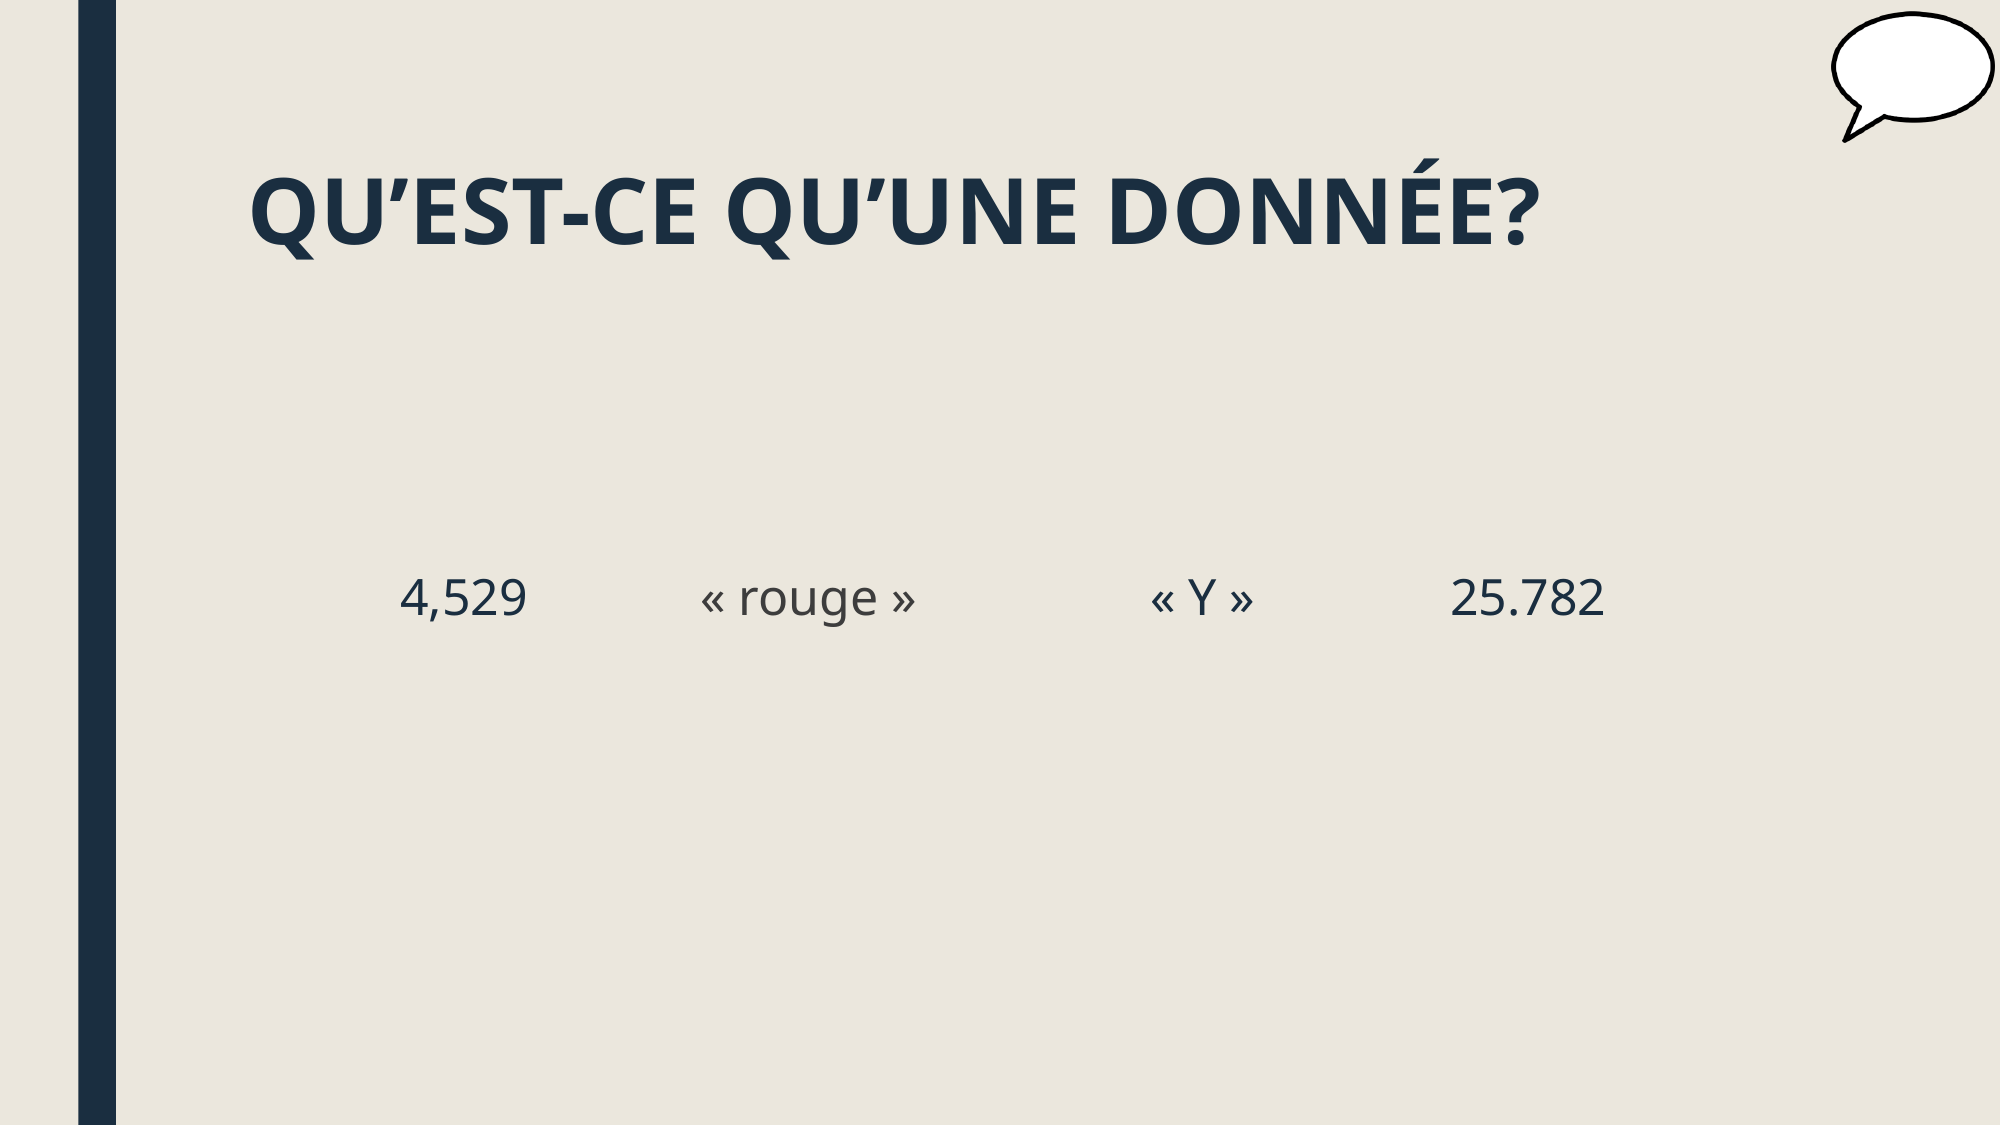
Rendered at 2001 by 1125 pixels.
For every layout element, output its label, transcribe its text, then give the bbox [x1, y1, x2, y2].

title QU’EST-CE QU’UNE DONNÉE? [232, 158, 1808, 403]
picture [1831, 11, 1995, 144]
list 4,529 « rouge » « Y » 25.782 [385, 562, 1780, 875]
